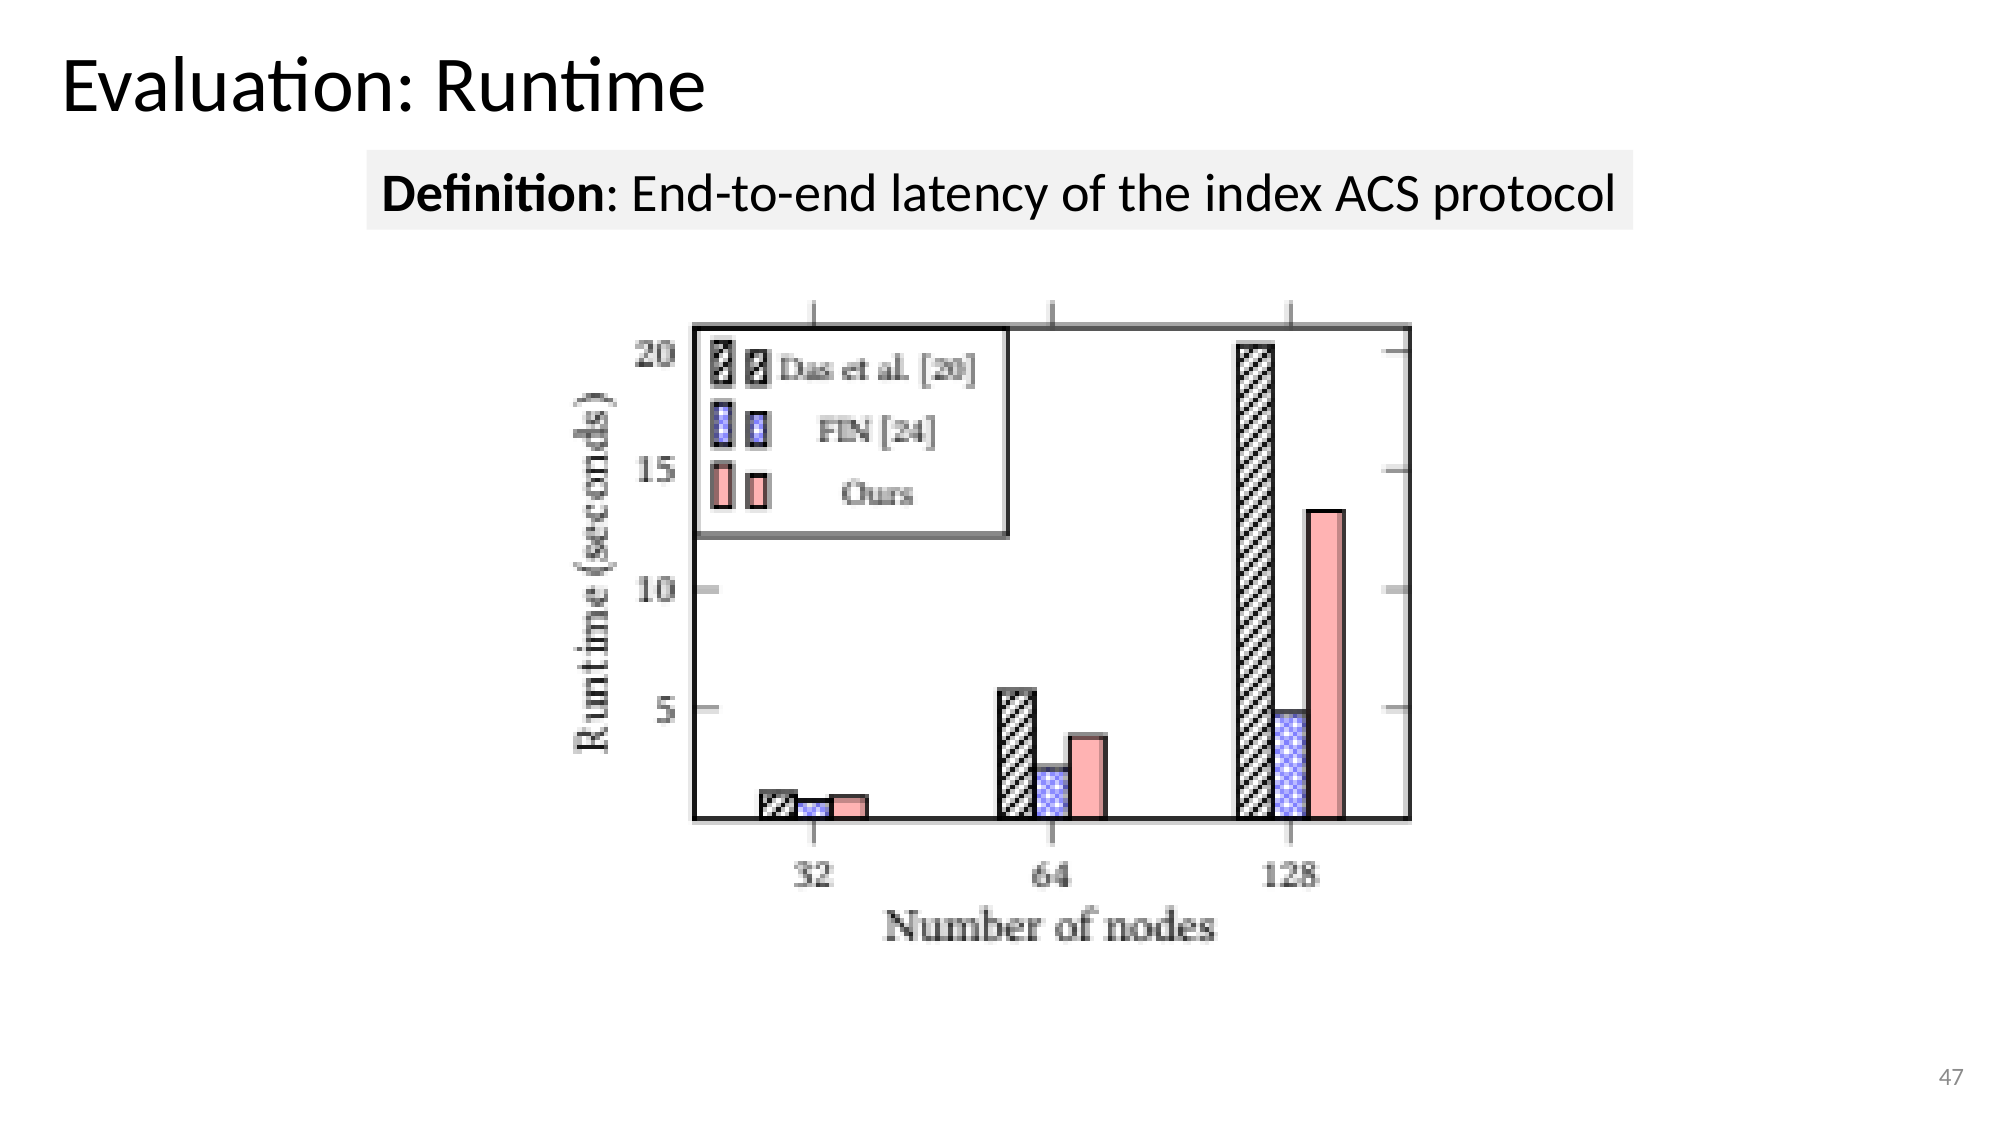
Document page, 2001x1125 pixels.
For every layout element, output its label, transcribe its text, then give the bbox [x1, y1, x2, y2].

text_box Definition: End-to-end latency of the index ACS protocol [366, 149, 1634, 230]
text_box Evaluation: Runtime [46, 21, 1980, 150]
slide_number 47 [1529, 1045, 1980, 1106]
picture [547, 278, 1453, 951]
